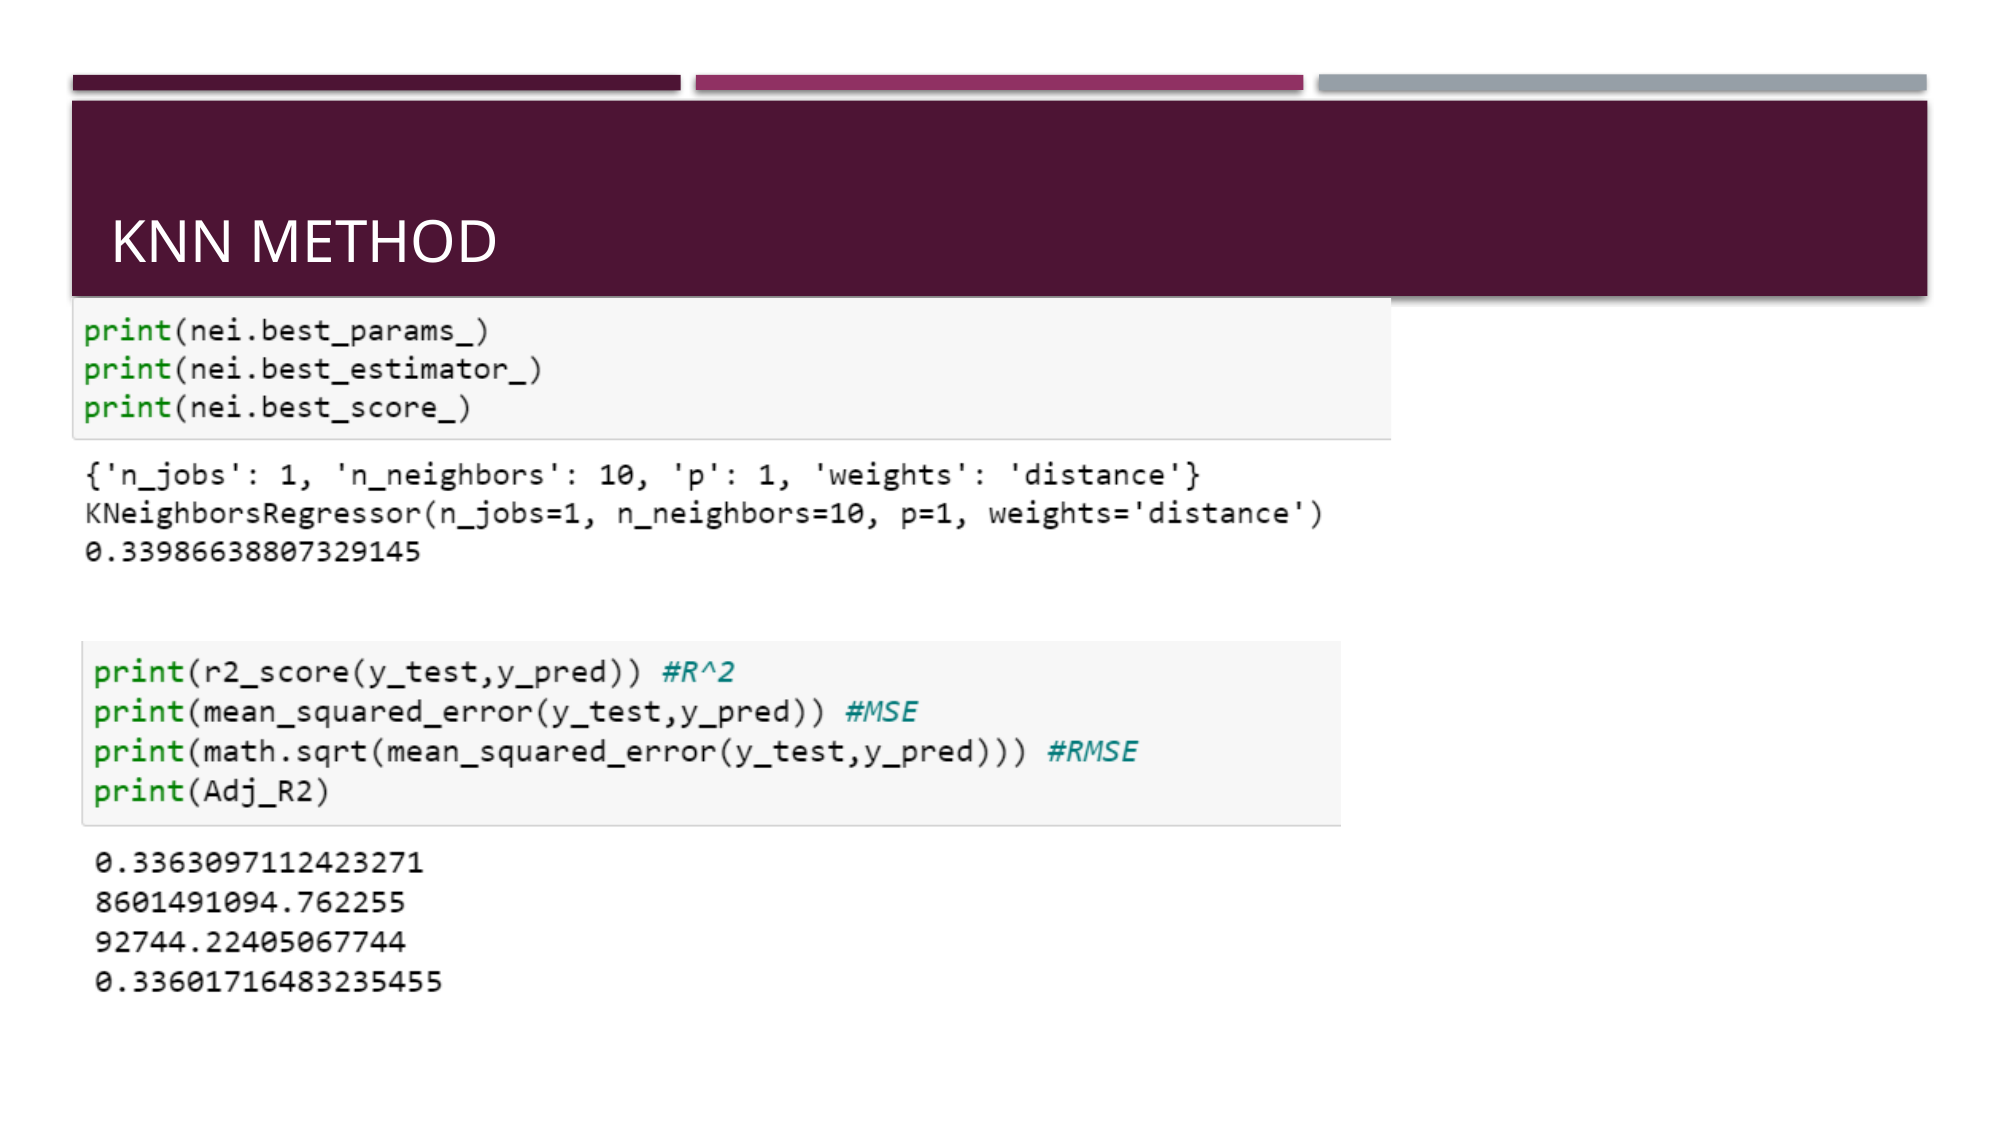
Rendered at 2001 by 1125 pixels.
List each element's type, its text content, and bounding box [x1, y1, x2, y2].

title KNN method [95, 115, 1905, 282]
picture [70, 641, 1342, 1016]
picture [70, 297, 1392, 586]
